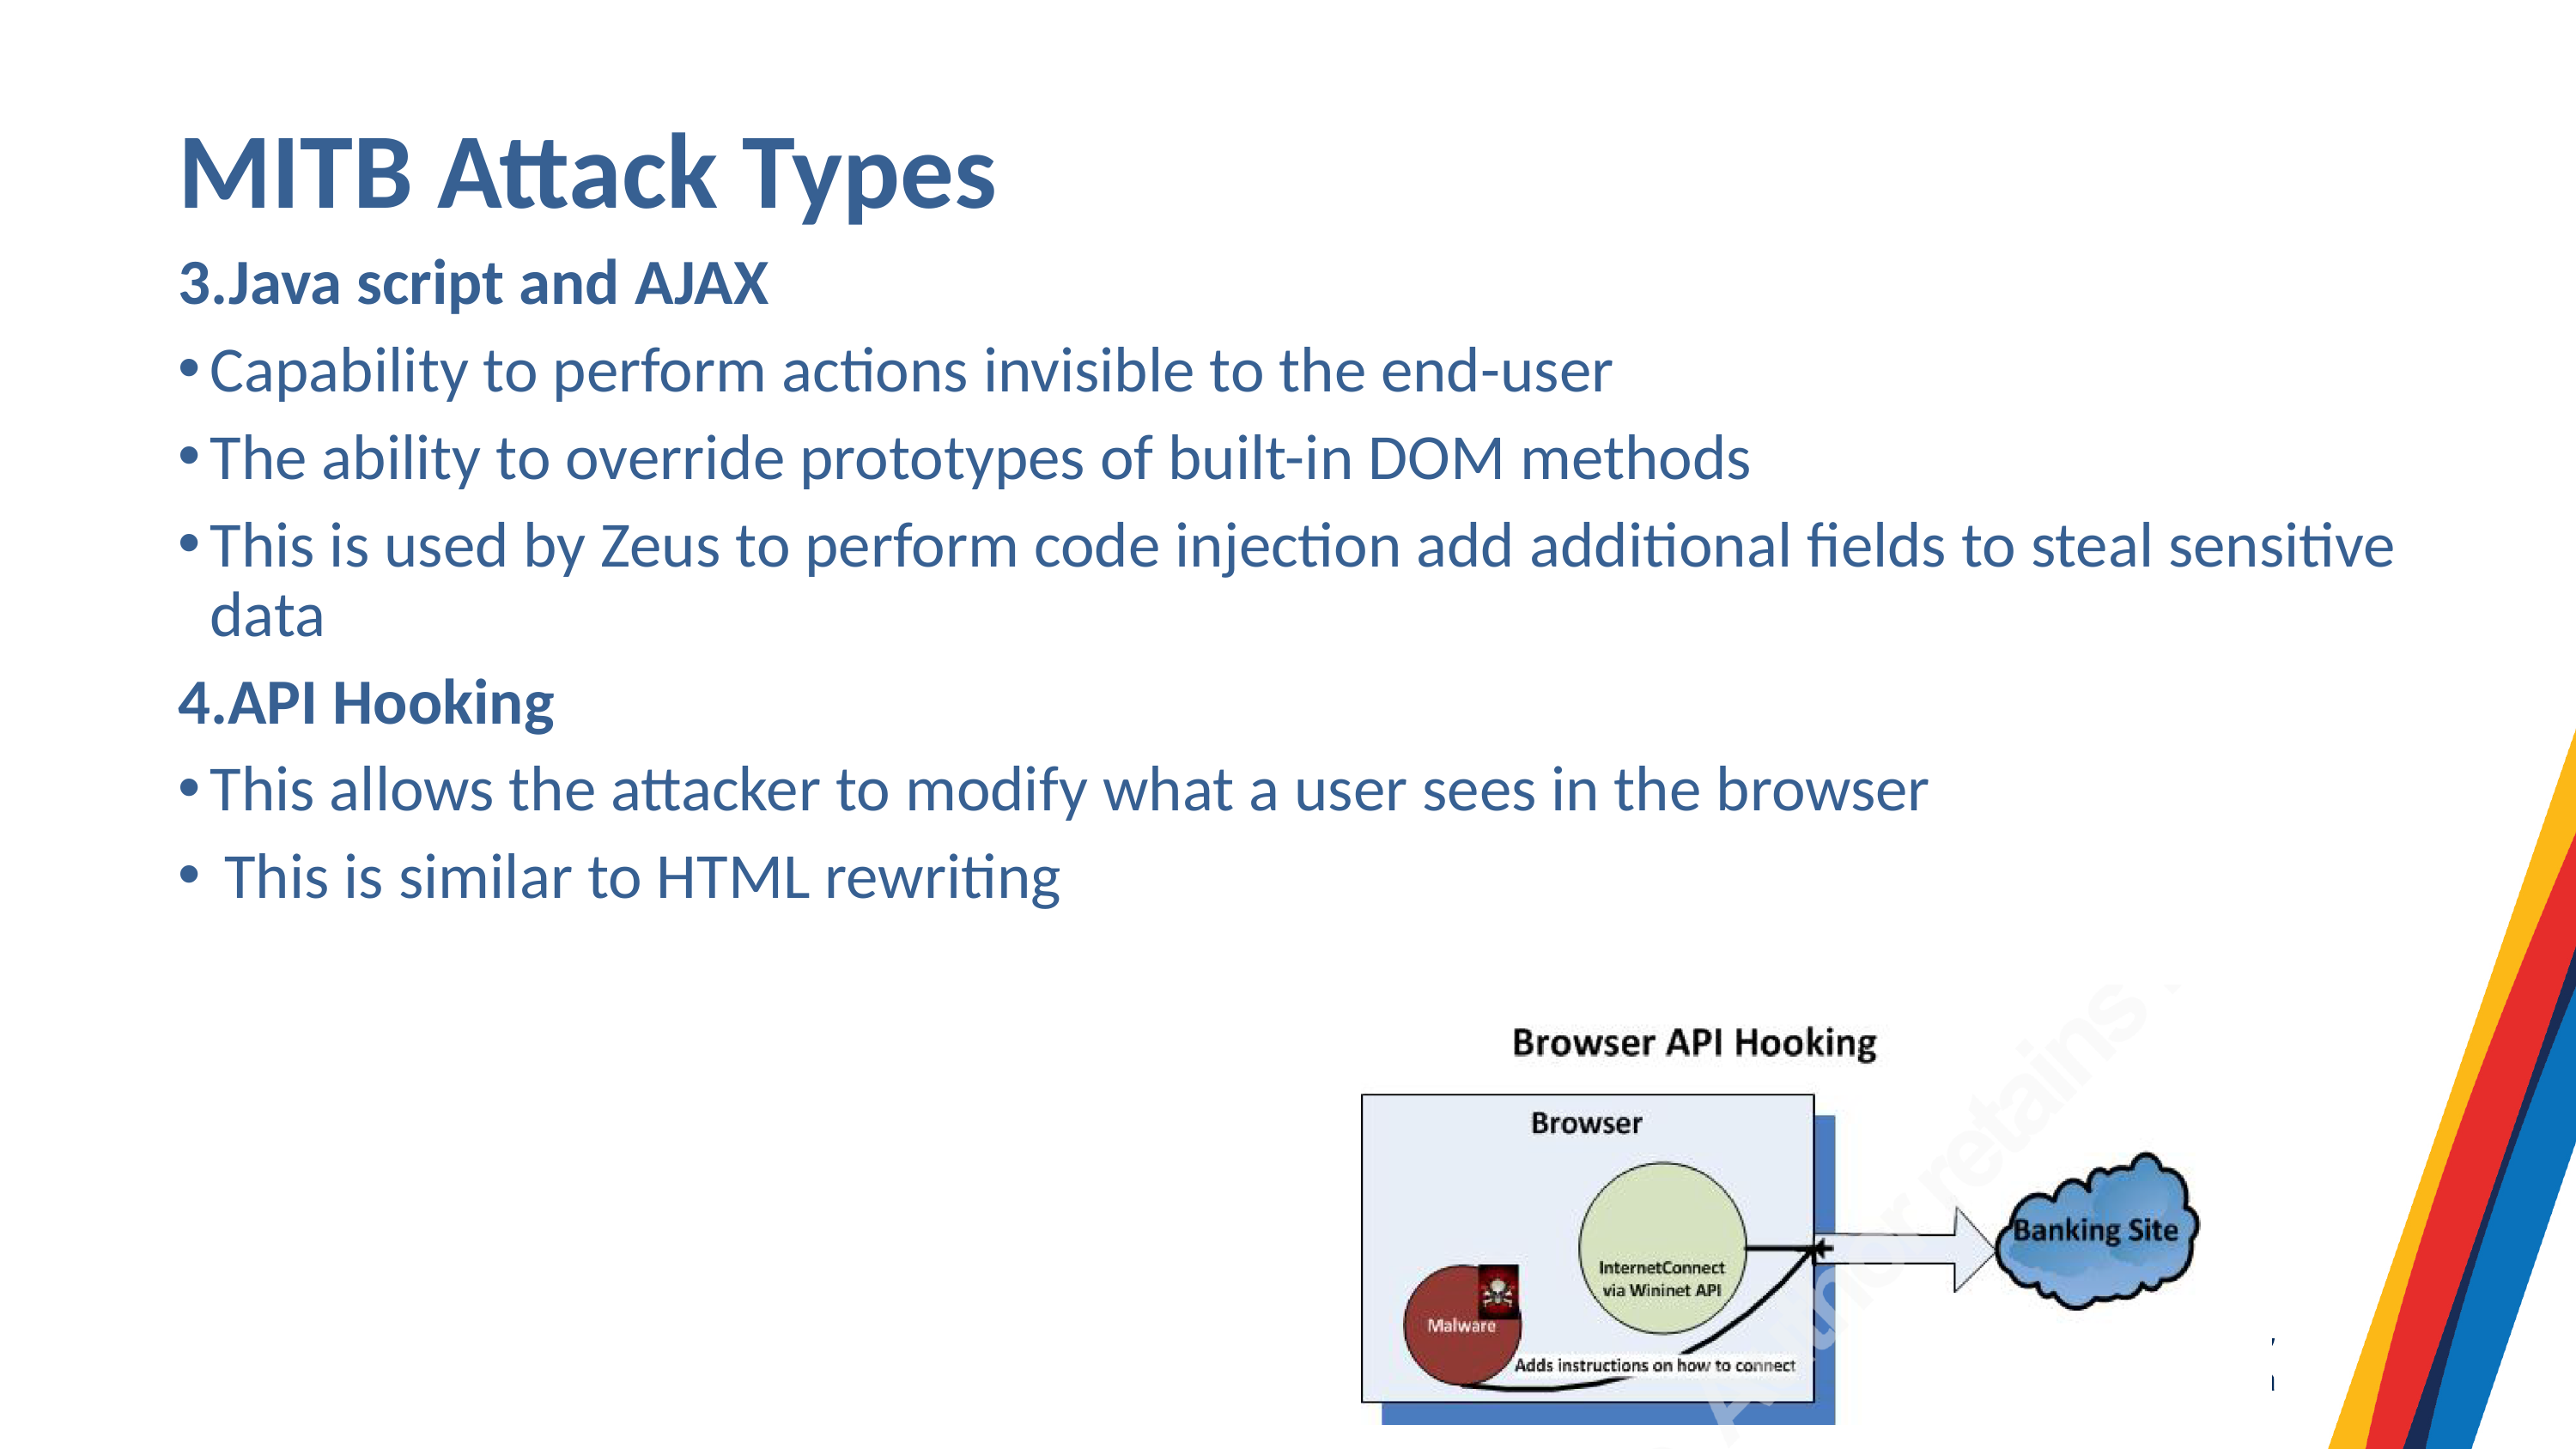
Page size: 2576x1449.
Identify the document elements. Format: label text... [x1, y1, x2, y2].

text_box MITB Attack Types 3.Java script and AJAX Capability to perform actions invisible to the end-user The ability to override prototypes of built-in DOM methods This is used by Zeus to perform code injection add additional fields to steal sensitive data 4.API Hooking This allows the attacker to modify what a user sees in the browser This is similar to HTML rewriting [165, 108, 2451, 1423]
picture [0, 0, 2576, 1449]
